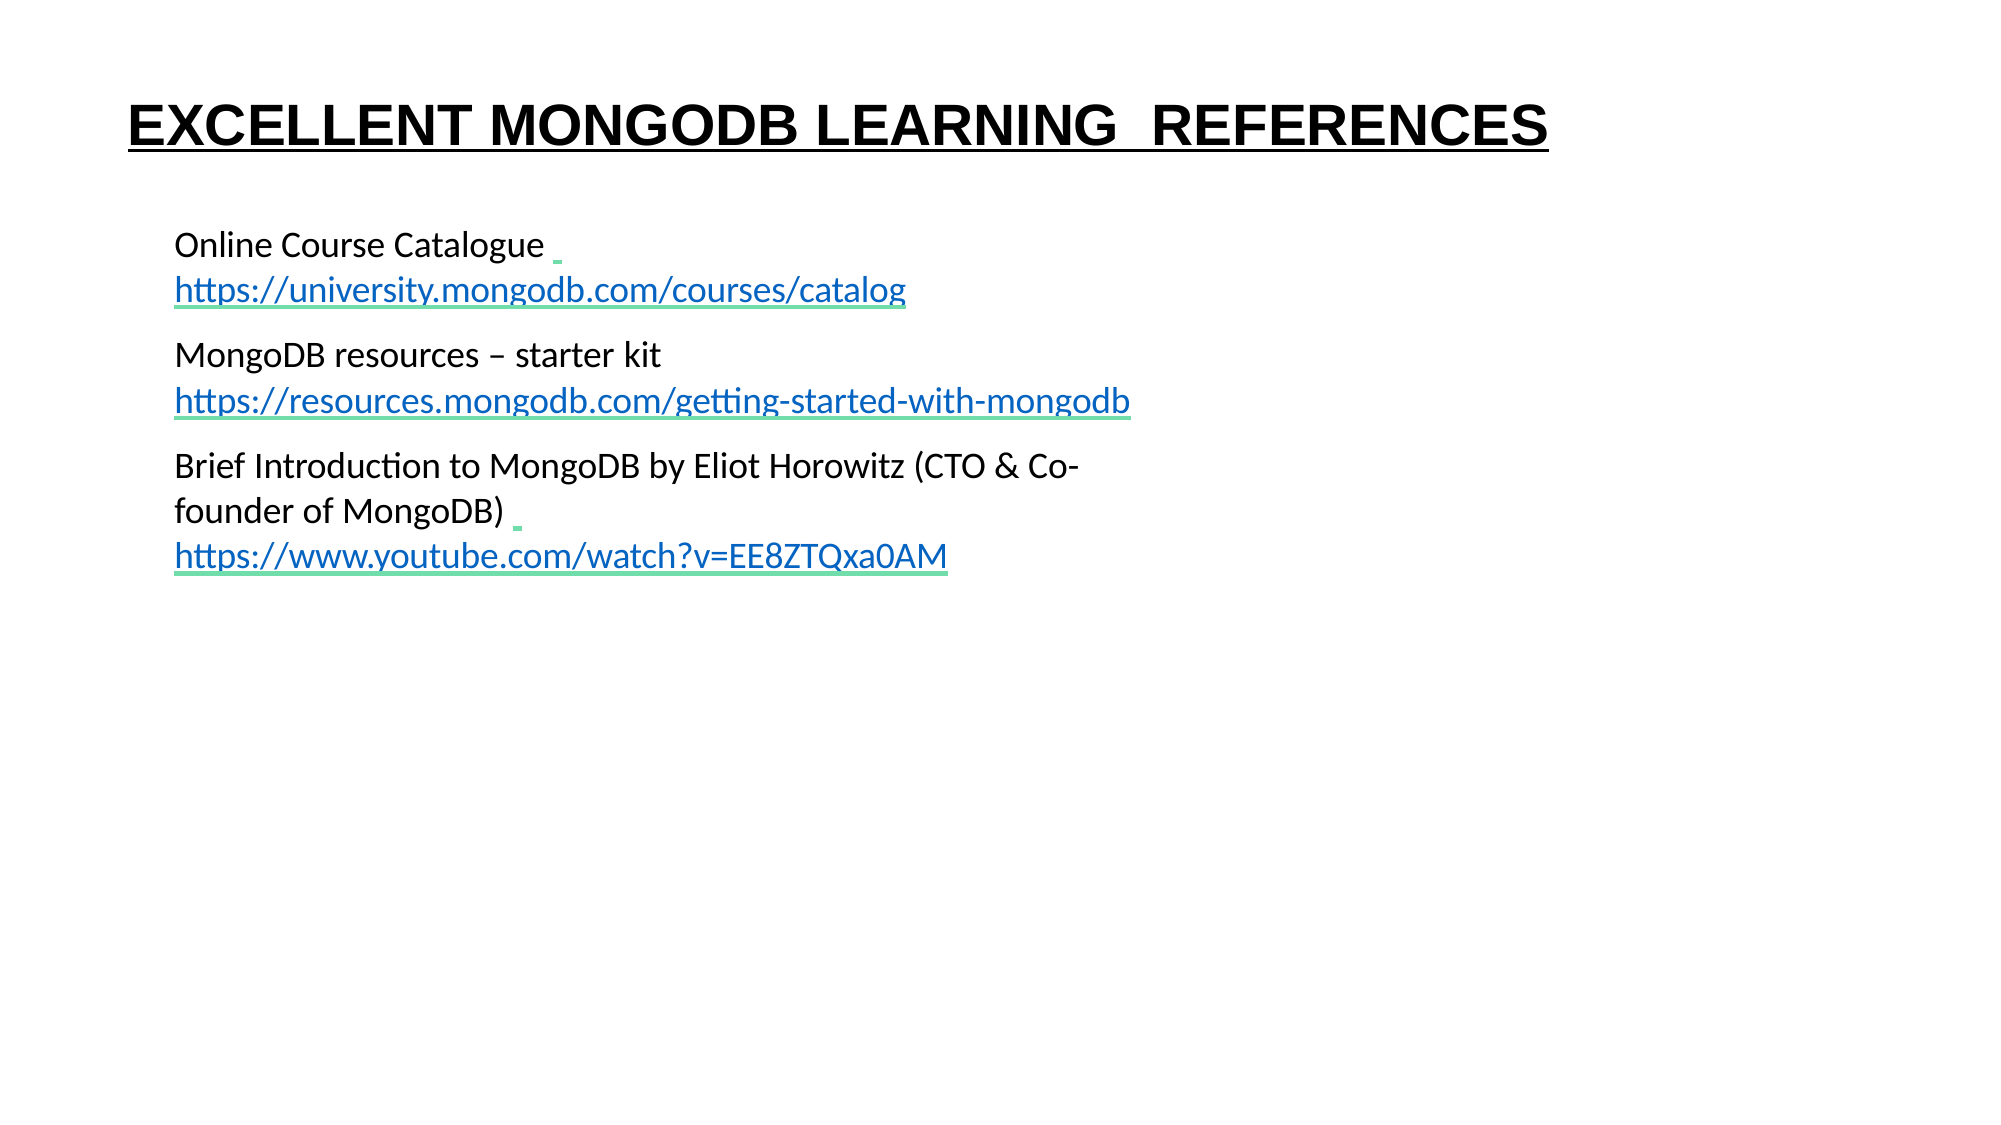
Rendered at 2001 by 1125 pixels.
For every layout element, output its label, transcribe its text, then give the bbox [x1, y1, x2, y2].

text_box EXCELLENT MONGODB LEARNING REFERENCES [125, 85, 1744, 297]
text_box Online Course Catalogue https://university.mongodb.com/courses/catalog MongoDB resources – starter kit https://resources.mongodb.com/getting-started-with-mongodb Brief Introduction to MongoDB by Eliot Horowitz (CTO & Co- founder of MongoDB) https://www.youtube.com/watch?v=EE8ZTQxa0AM [125, 217, 1148, 577]
